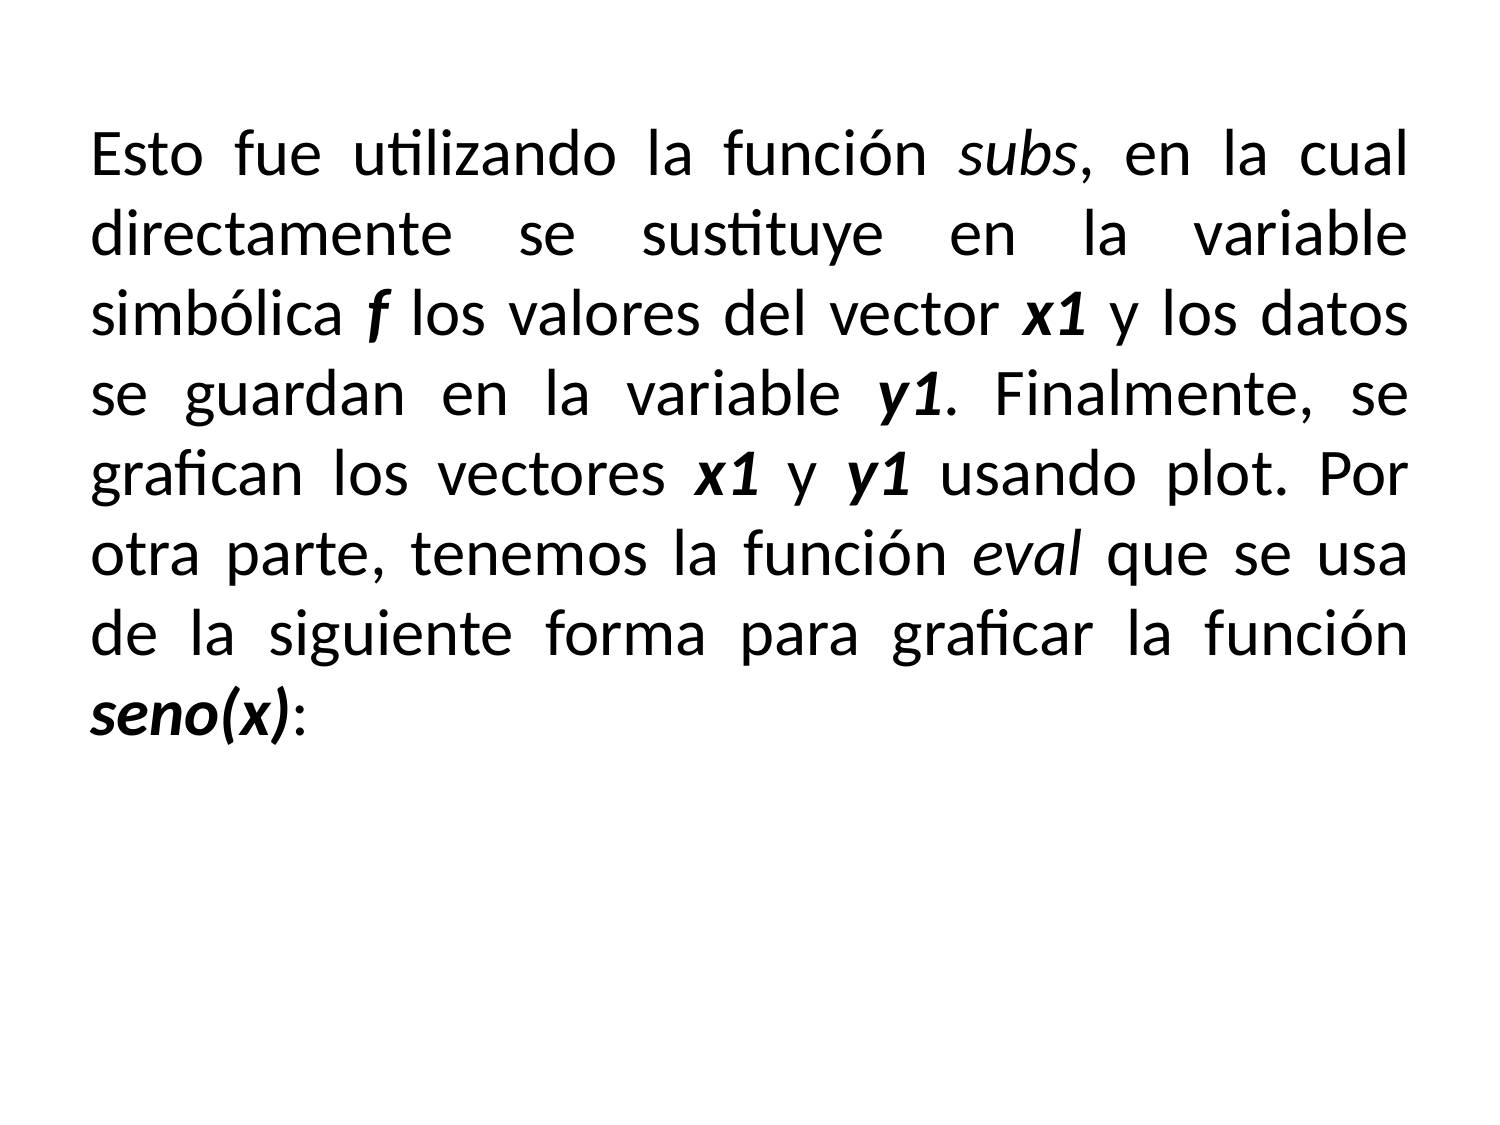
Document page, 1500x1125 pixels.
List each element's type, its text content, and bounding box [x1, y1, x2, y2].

list Esto fue utilizando la función subs, en la cual directamente se sustituye en la variable simbólica f los valores del vector x1 y los datos se guardan en la variable y1. Finalmente, se grafican los vectores x1 y y1 usando plot. Por otra parte, tenemos la función eval que se usa de la siguiente forma para graficar la función seno(x): [75, 101, 1425, 836]
